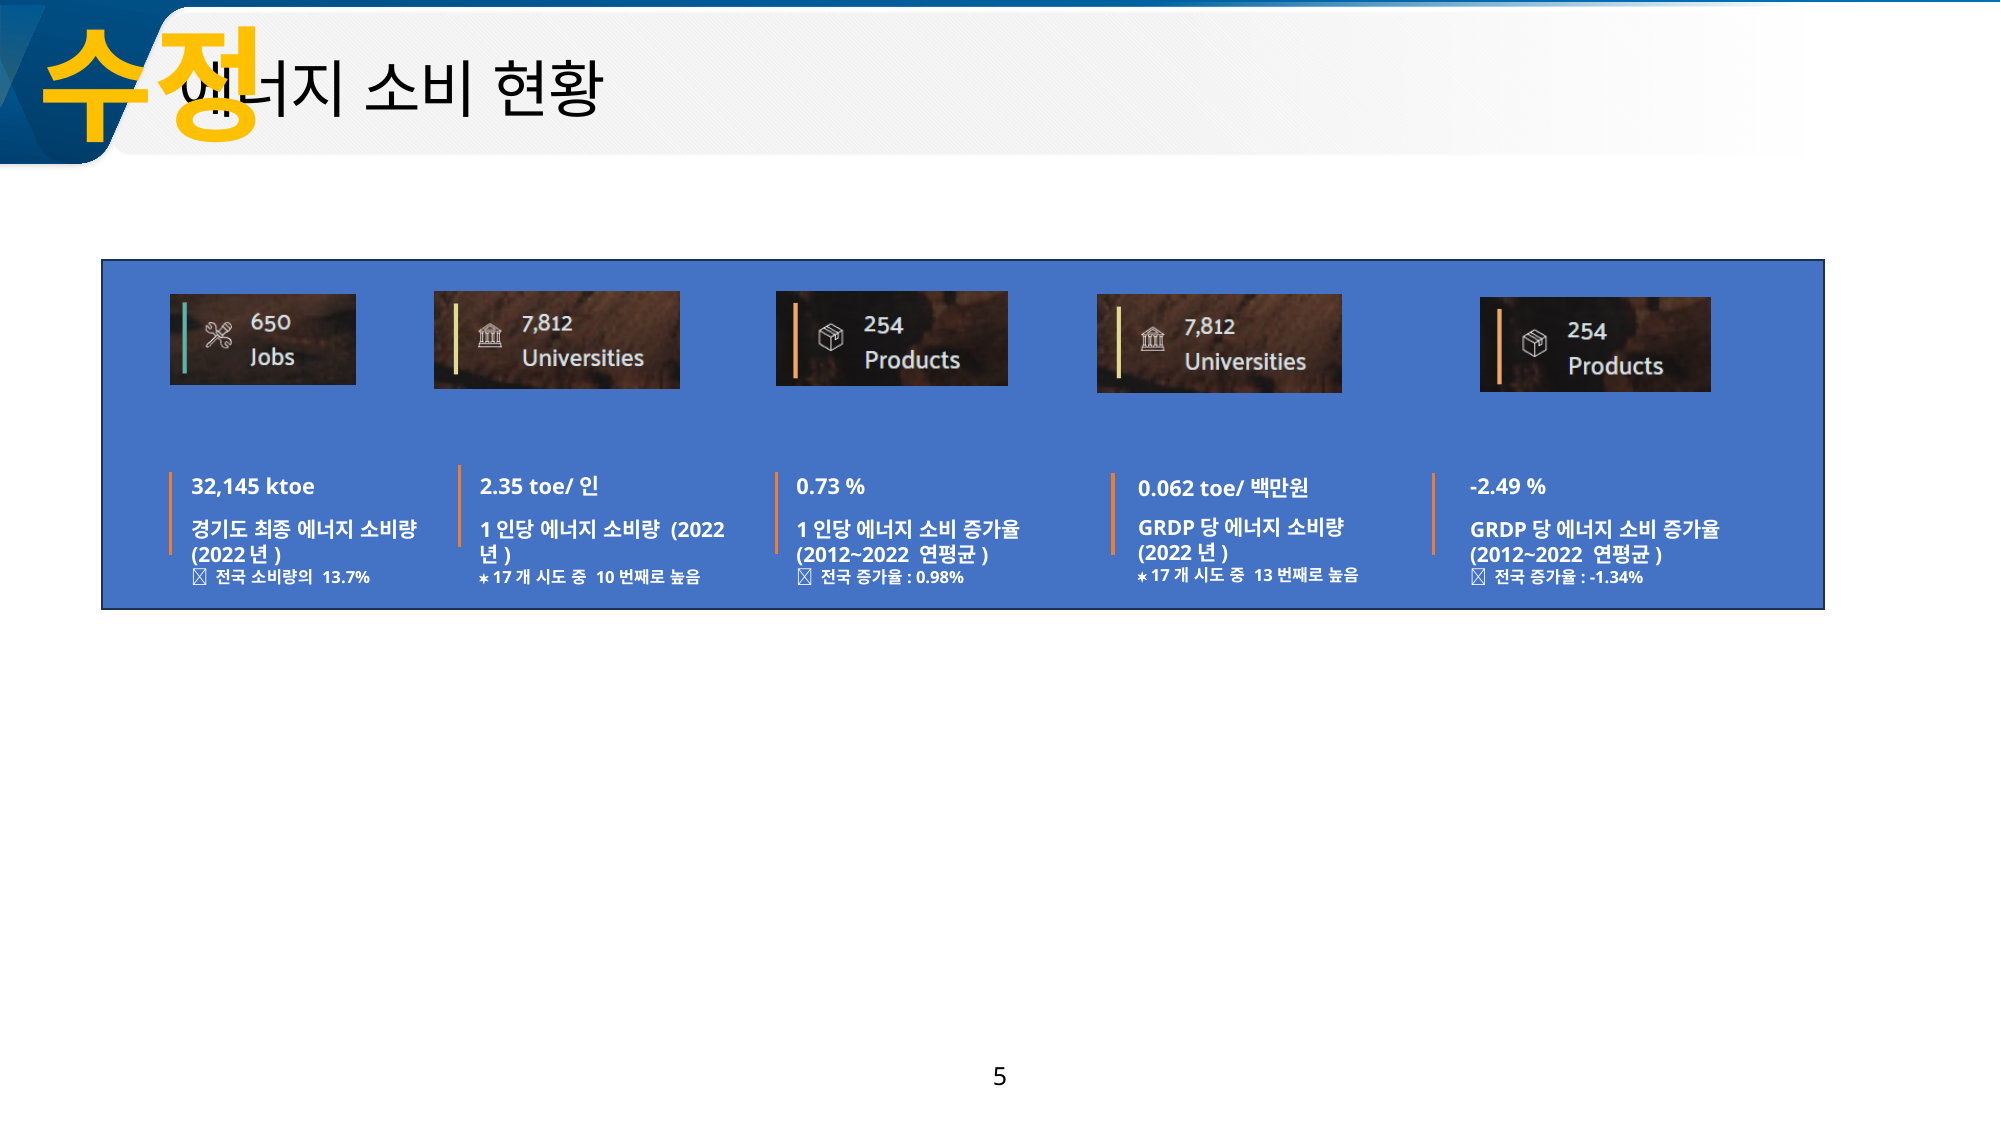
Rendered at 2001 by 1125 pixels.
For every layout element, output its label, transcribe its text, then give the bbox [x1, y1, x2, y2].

picture [434, 290, 680, 389]
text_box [1123, 466, 1413, 594]
picture [1096, 294, 1342, 393]
text_box 에너지 소비 현황 [306, 49, 1551, 125]
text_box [465, 465, 771, 595]
picture [1480, 297, 1711, 392]
picture [170, 294, 356, 386]
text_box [176, 465, 480, 621]
text_box 수정 [1, 6, 306, 158]
text_box [101, 259, 1825, 610]
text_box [1455, 465, 1832, 595]
picture [776, 290, 1008, 386]
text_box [781, 465, 1088, 595]
